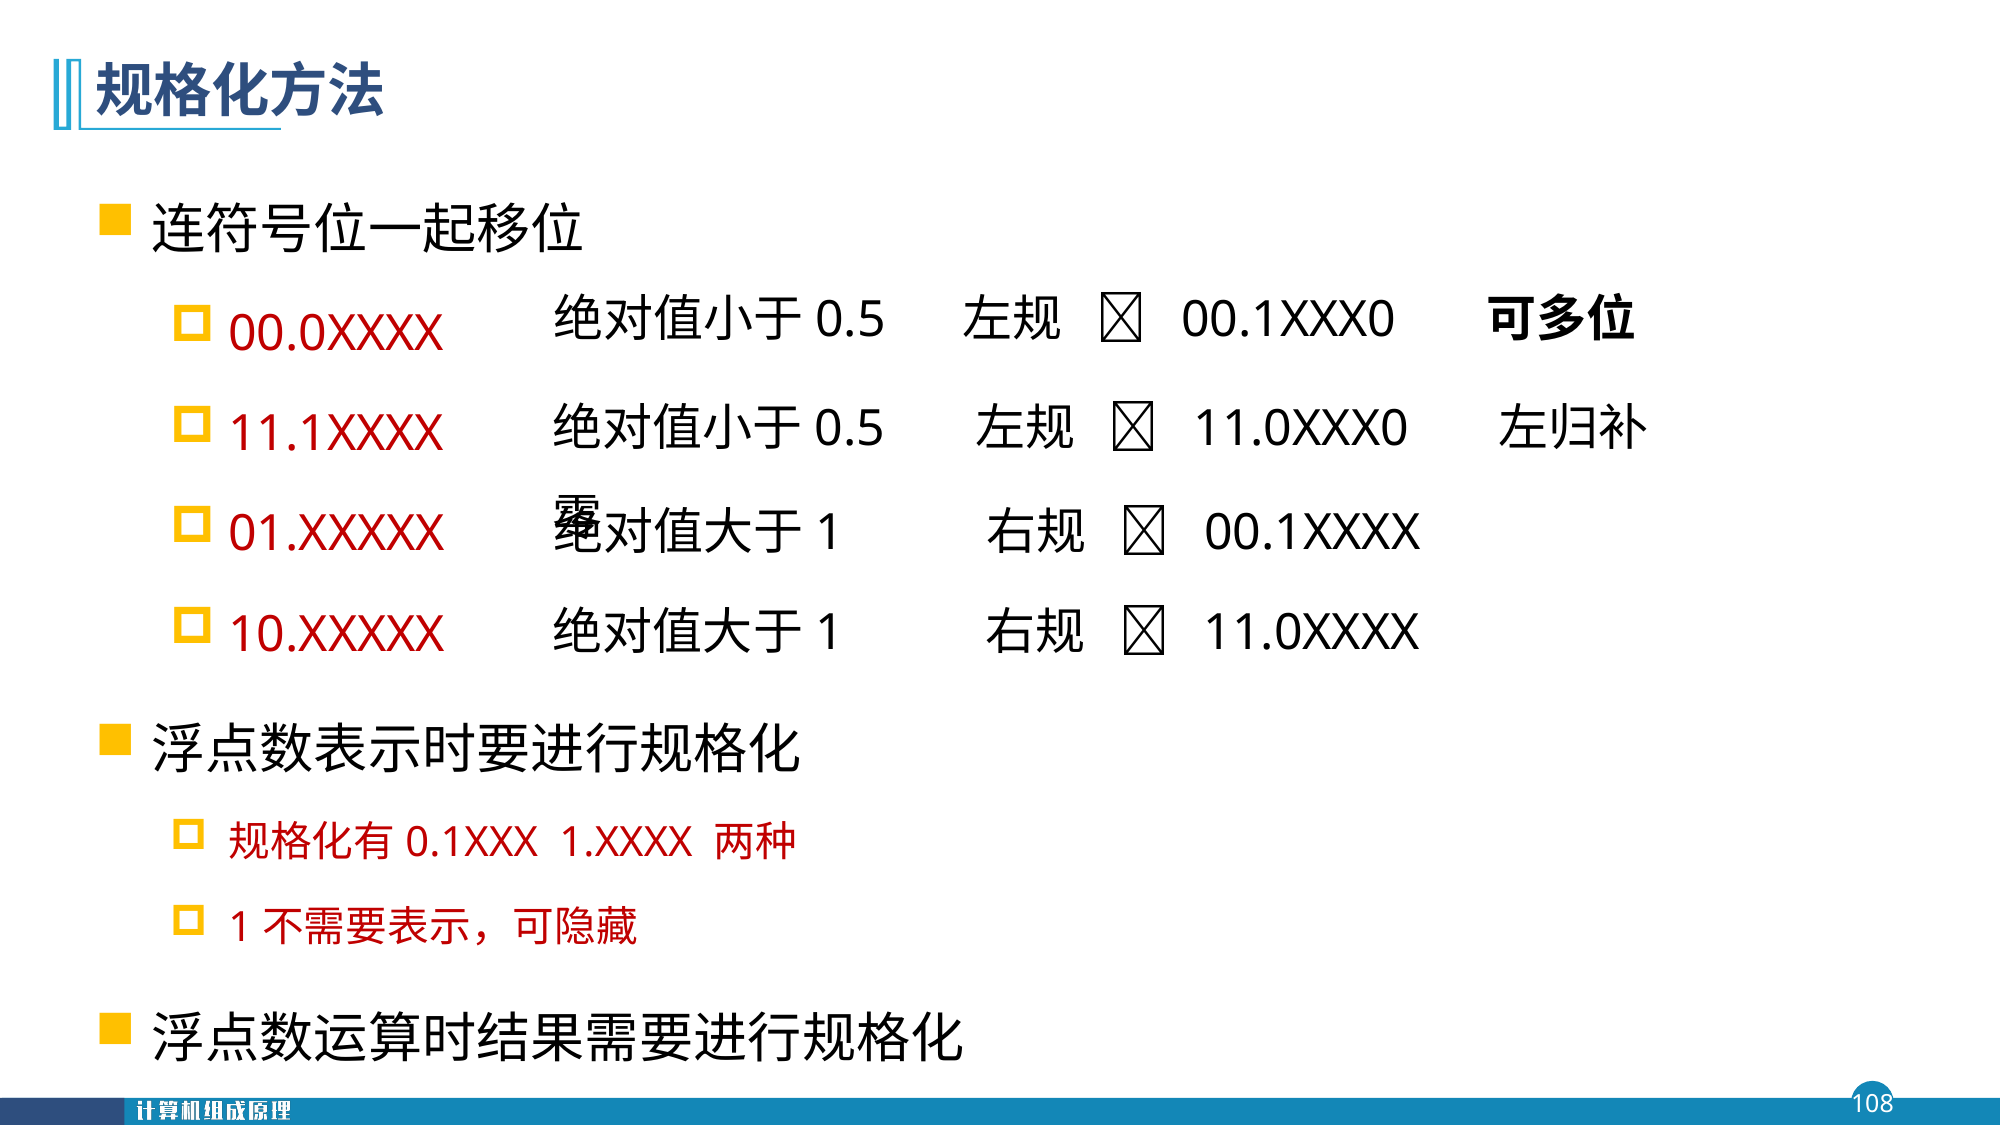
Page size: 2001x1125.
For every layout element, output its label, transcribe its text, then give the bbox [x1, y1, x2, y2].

text_box 绝对值小于0.5 左规  00.1XXX0 可多位 [538, 279, 1652, 354]
text_box 绝对值小于0.5 左规  11.0XXX0 左归补零 [462, 358, 1692, 553]
title 规格化方法 [80, 42, 1805, 144]
text_box 绝对值大于1 右规  11.0XXXX [463, 562, 1956, 668]
list 连符号位一起移位 00.0XXXX 11.1XXXX 01.XXXXX 10.XXXXX 浮点数表示时要进行规格化 规格化有0.1XXX 1.XXXX 两种 1不需要表示，可隐藏 浮点数运算时结果需要进行规格化 [80, 154, 1805, 1080]
text_box 绝对值大于1 右规  00.1XXXX [463, 462, 2000, 567]
